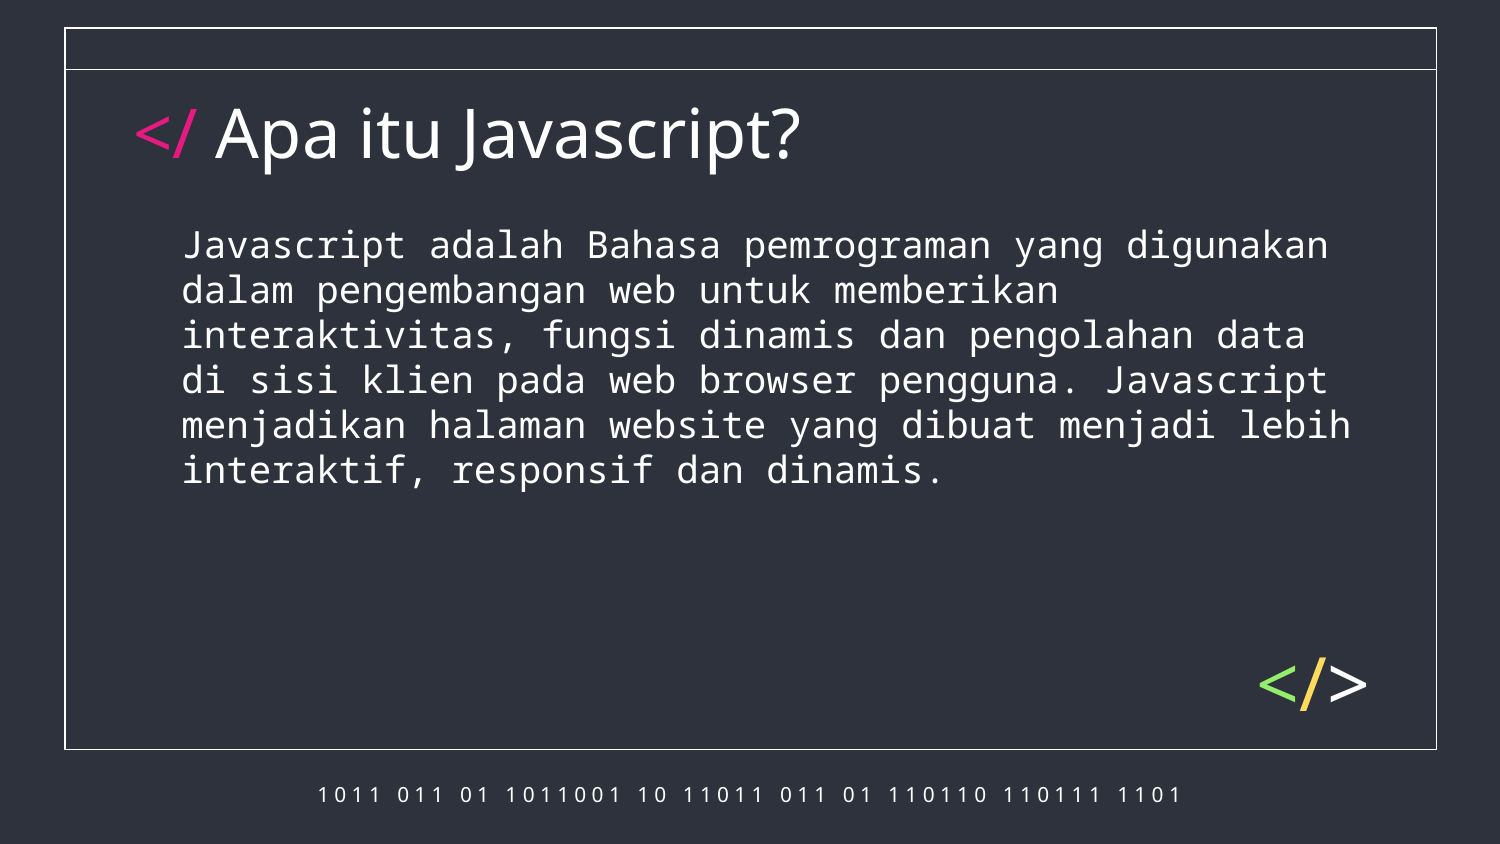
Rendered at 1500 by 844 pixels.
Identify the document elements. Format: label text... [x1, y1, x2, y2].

title </ Apa itu Javascript? [118, 75, 1382, 170]
text_box </> [1209, 644, 1418, 729]
text_box Javascript adalah Bahasa pemrograman yang digunakan dalam pengembangan web untuk memberikan interaktivitas, fungsi dinamis dan pengolahan data di sisi klien pada web browser pengguna. Javascript menjadikan halaman website yang dibuat menjadi lebih interaktif, responsif dan dinamis. [166, 213, 1382, 499]
